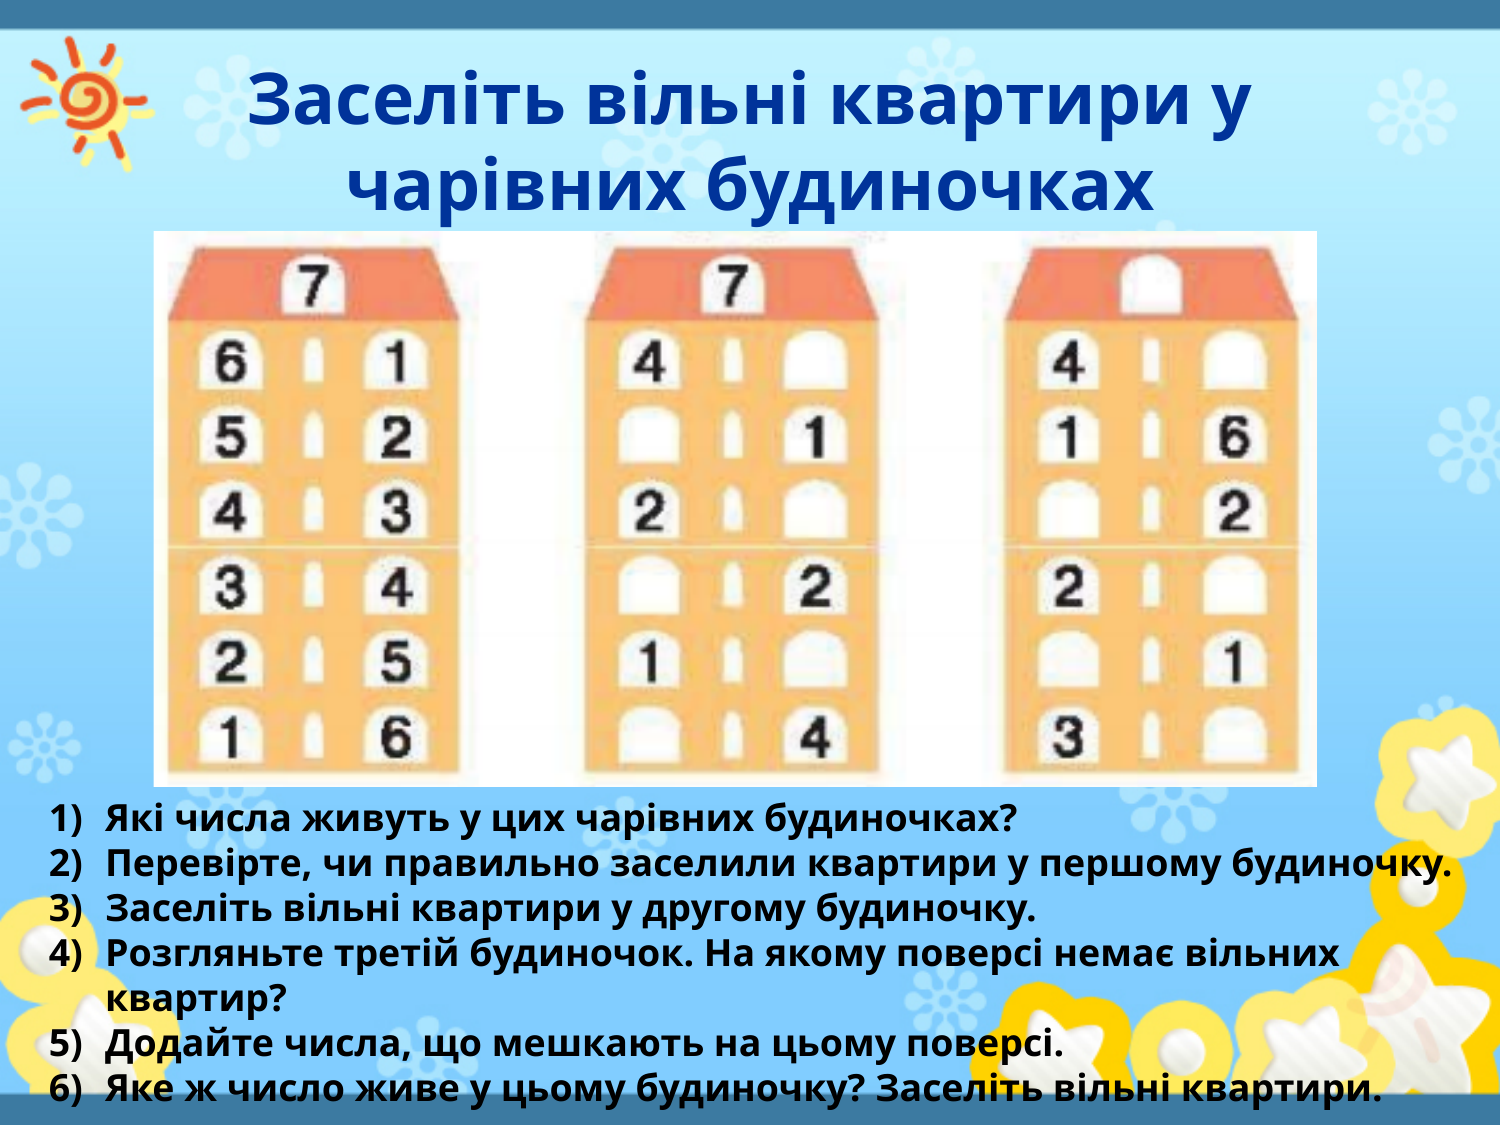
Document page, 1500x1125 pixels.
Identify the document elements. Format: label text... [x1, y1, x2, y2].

picture [0, 0, 1500, 1125]
title Заселіть вільні квартири у чарівних будиночках [75, 45, 1425, 233]
text_box Які числа живуть у цих чарівних будиночках? Перевірте, чи правильно заселили квартири у першому будиночку. Заселіть вільні квартири у другому будиночку. Розгляньте третій будиночок. На якому поверсі немає вільних квартир? Додайте числа, що мешкають на цьому поверсі. Яке ж число живе у цьому будиночку? Заселіть вільні квартири. [33, 786, 1499, 1117]
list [153, 231, 1318, 788]
